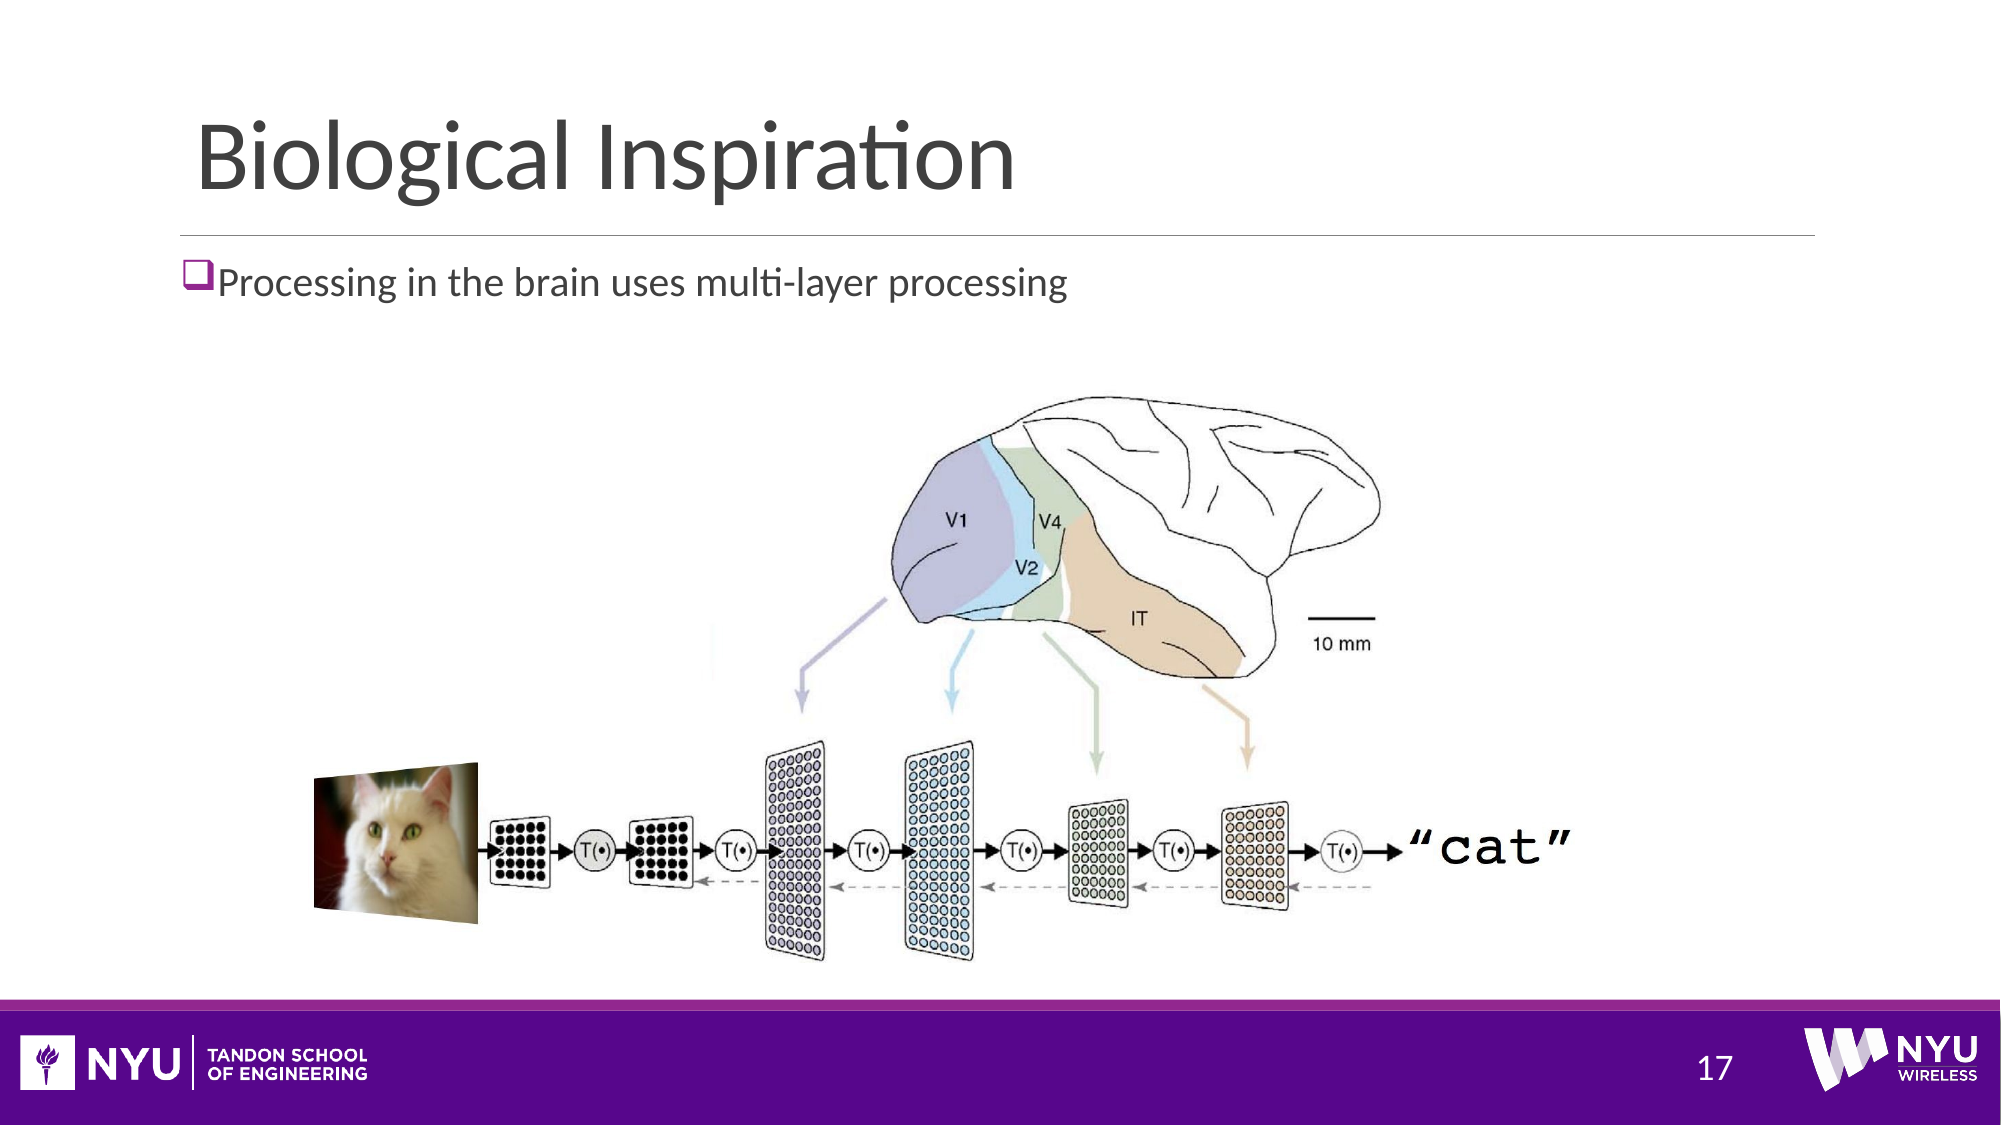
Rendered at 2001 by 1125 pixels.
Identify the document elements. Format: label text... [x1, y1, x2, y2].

list Processing in the brain uses multi-layer processing [180, 252, 1830, 963]
slide_number 17 [1533, 1035, 1749, 1096]
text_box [285, 385, 1600, 964]
title Biological Inspiration [180, 47, 1830, 218]
